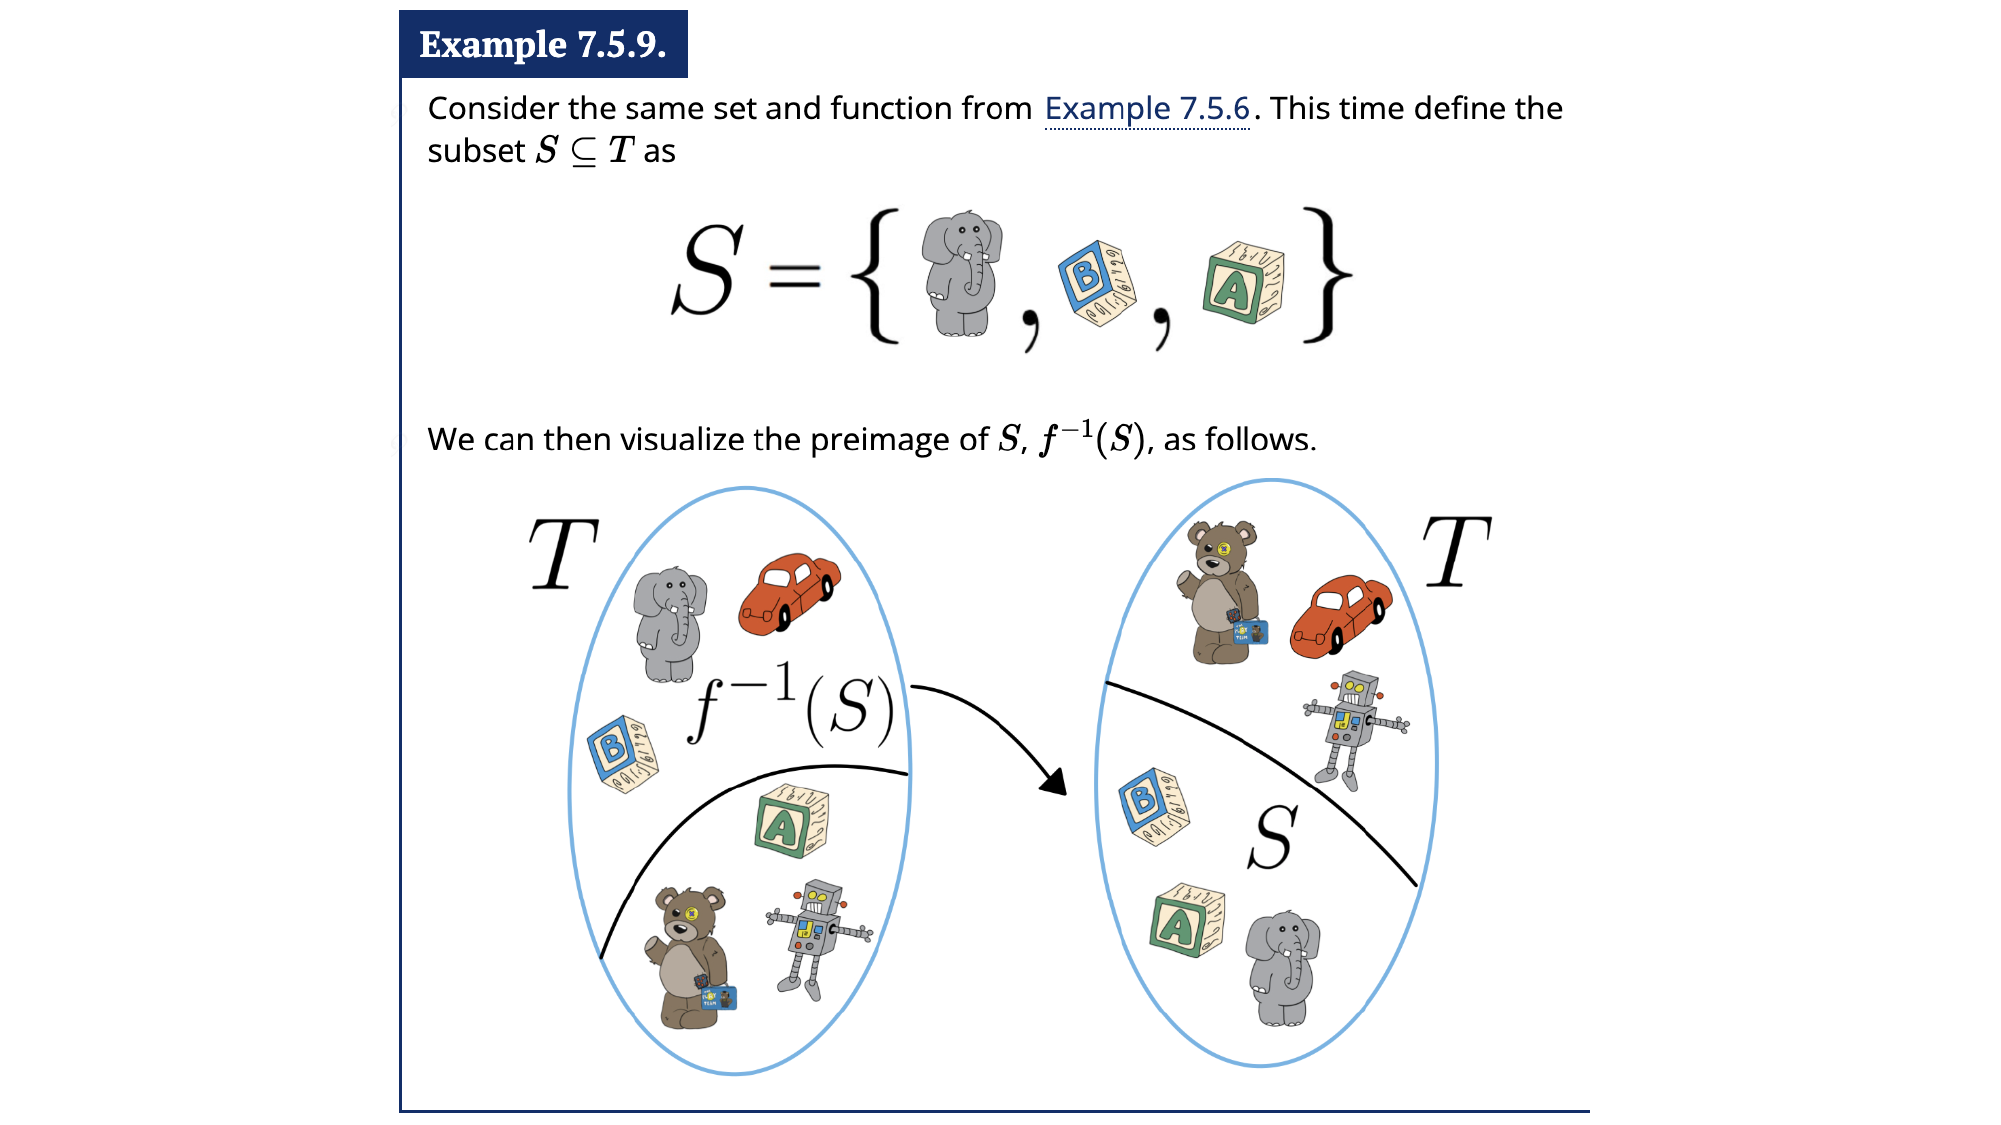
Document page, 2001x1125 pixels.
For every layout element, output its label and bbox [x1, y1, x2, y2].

picture [391, 0, 1609, 1125]
